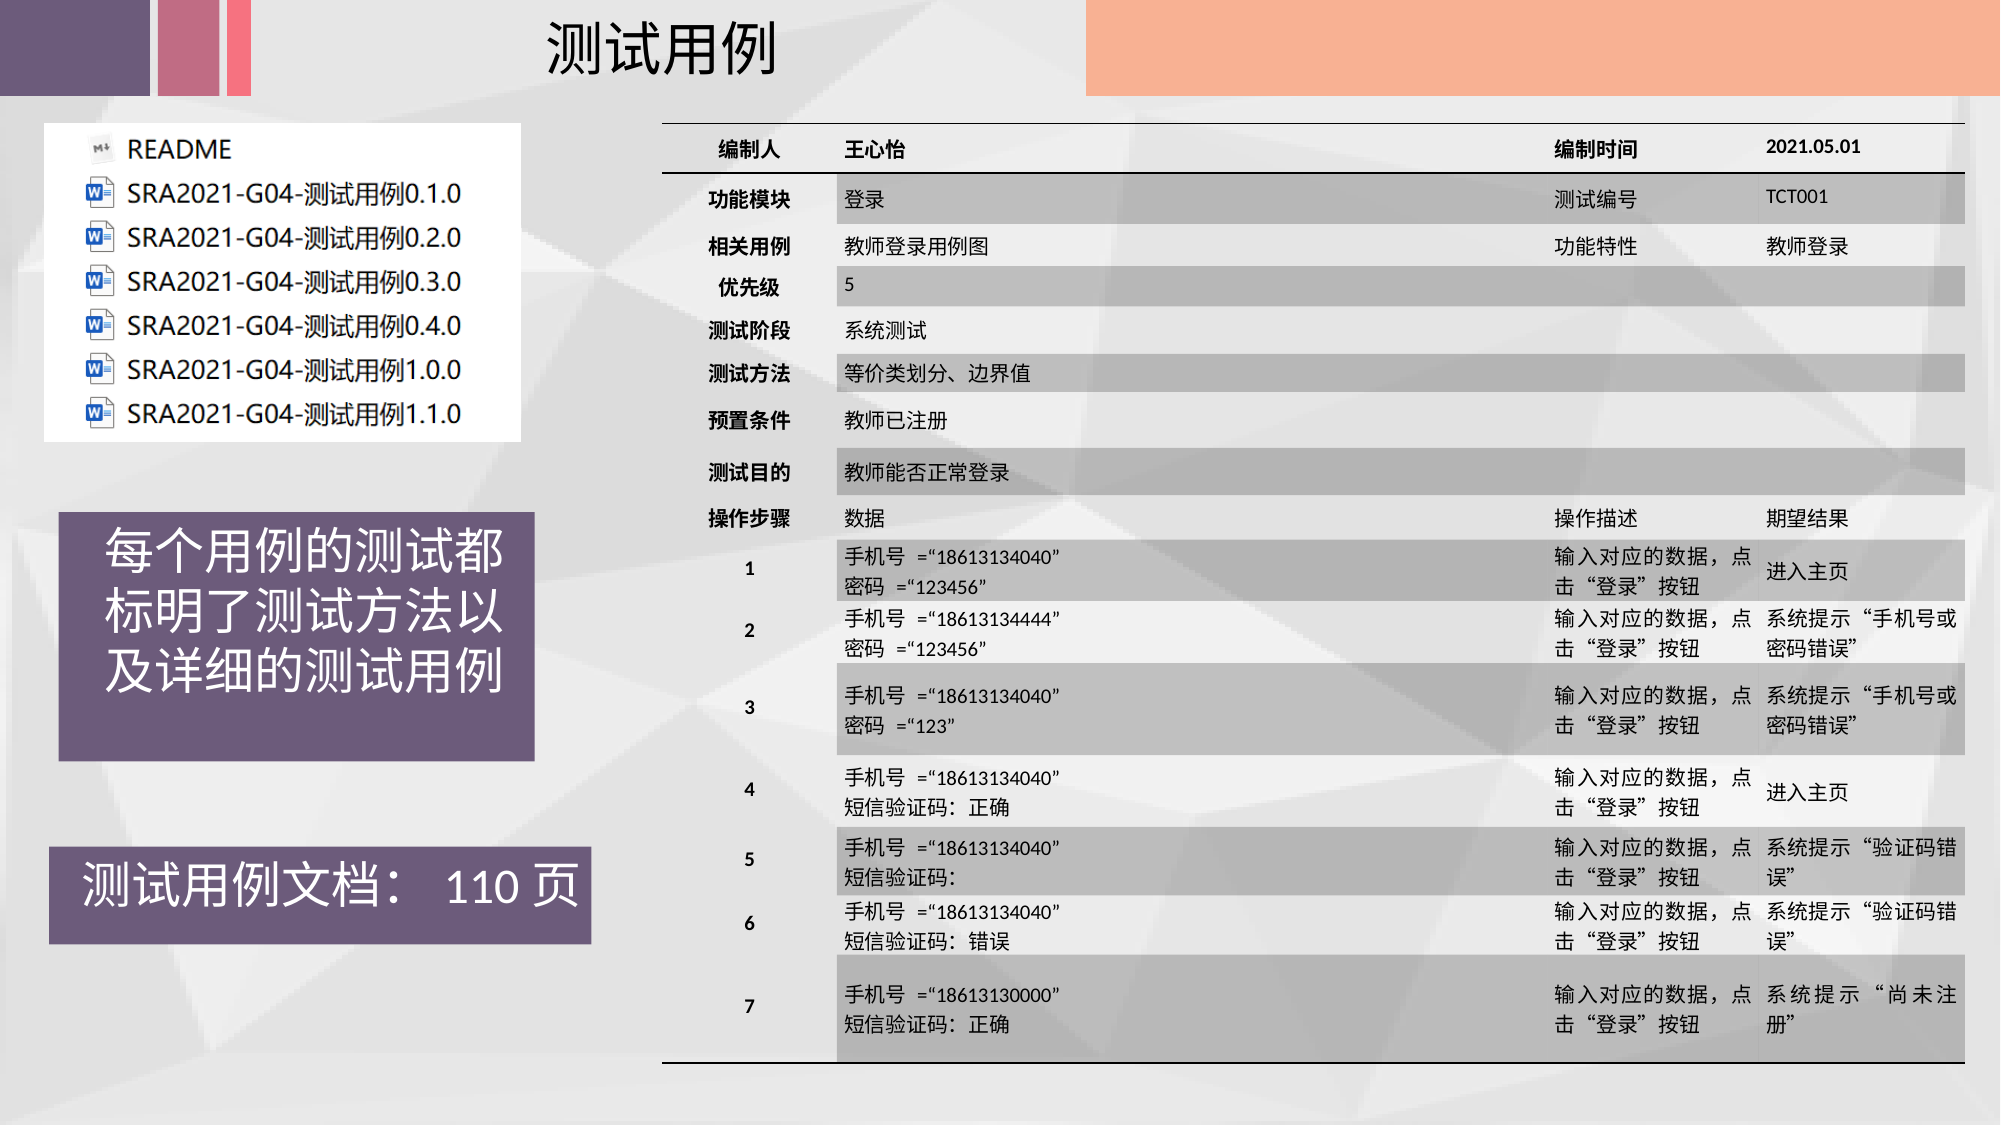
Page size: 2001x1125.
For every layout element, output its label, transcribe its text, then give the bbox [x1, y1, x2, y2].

table_cell 手机号 =“18613134040” 短信验证码：错误 [837, 895, 1548, 955]
table_cell 测试编号 [1548, 174, 1759, 224]
table_cell 3 [662, 663, 837, 755]
table_cell 输入对应的数据，点击“登录”按钮 [1548, 663, 1759, 755]
table_cell 等价类划分、边界值 [837, 354, 1965, 392]
table_cell 系统提示“验证码错误” [1759, 895, 1965, 955]
table_cell 输入对应的数据，点击“登录”按钮 [1548, 955, 1759, 1062]
table_cell 5 [837, 266, 1965, 306]
table_cell 教师登录 [1759, 224, 1965, 266]
table_cell TCT001 [1759, 174, 1965, 224]
table_header 编制人 [662, 124, 837, 172]
table_cell 输入对应的数据，点击“登录”按钮 [1548, 601, 1759, 663]
table_cell 数据 [837, 495, 1548, 540]
table_cell 系统提示“验证码错误” [1759, 827, 1965, 895]
table_cell 系统测试 [837, 306, 1965, 354]
table_cell 7 [662, 955, 837, 1062]
table_cell 相关用例 [662, 224, 837, 266]
table_cell 手机号 =“18613130000” 短信验证码：正确 [837, 955, 1548, 1062]
table_cell 手机号 =“18613134040” 密码 =“123456” [837, 540, 1548, 601]
table_cell 预置条件 [662, 392, 837, 448]
table_cell 功能特性 [1548, 224, 1759, 266]
table_cell 系统提示“手机号或密码错误” [1759, 601, 1965, 663]
table_cell 测试方法 [662, 354, 837, 392]
table_cell 6 [662, 895, 837, 955]
table_cell 登录 [837, 174, 1548, 224]
table_cell 优先级 [662, 266, 837, 306]
table_cell 手机号 =“18613134040” 短信验证码： [837, 827, 1548, 895]
table_cell 系统提示“手机号或密码错误” [1759, 663, 1965, 755]
table_cell 教师已注册 [837, 392, 1965, 448]
table_header 王心怡 [837, 124, 1548, 172]
text_box [1086, 0, 2000, 96]
table_cell 进入主页 [1759, 755, 1965, 827]
table_cell 输入对应的数据，点击“登录”按钮 [1548, 540, 1759, 601]
table_cell 1 [662, 540, 837, 601]
text_box [58, 512, 535, 762]
text_box [49, 846, 592, 945]
table_cell 手机号 =“18613134040” 短信验证码：正确 [837, 755, 1548, 827]
text_box [227, 0, 251, 96]
table_header 2021.05.01 [1759, 124, 1965, 172]
table_cell 5 [662, 827, 837, 895]
text_box [0, 0, 150, 96]
picture [0, 0, 2001, 1125]
table_cell 4 [662, 755, 837, 827]
table_cell 功能模块 [662, 174, 837, 224]
table_cell 输入对应的数据，点击“登录”按钮 [1548, 755, 1759, 827]
table_cell 测试目的 [662, 448, 837, 495]
table_cell 2 [662, 601, 837, 663]
table_cell 操作步骤 [662, 495, 837, 540]
text_box 测试用例 [531, 5, 794, 90]
text_box 每个用例的测试都 标明了测试方法以 及详细的测试用例 [89, 512, 520, 707]
table_cell 输入对应的数据，点击“登录”按钮 [1548, 827, 1759, 895]
table_cell 教师能否正常登录 [837, 448, 1965, 495]
table_cell 进入主页 [1759, 540, 1965, 601]
table_cell 操作描述 [1548, 495, 1759, 540]
text_box [157, 0, 220, 96]
table_cell 手机号 =“18613134040” 密码 =“123” [837, 663, 1548, 755]
table_cell 教师登录用例图 [837, 224, 1548, 266]
table_cell 期望结果 [1759, 495, 1965, 540]
table_header 编制时间 [1548, 124, 1759, 172]
table_cell 系统提示“尚未注册” [1759, 955, 1965, 1062]
table_cell 测试阶段 [662, 306, 837, 354]
text_box 测试用例文档：110页 [66, 846, 597, 922]
table_cell 输入对应的数据，点击“登录”按钮 [1548, 895, 1759, 955]
table_cell 手机号 =“18613134444” 密码 =“123456” [837, 601, 1548, 663]
